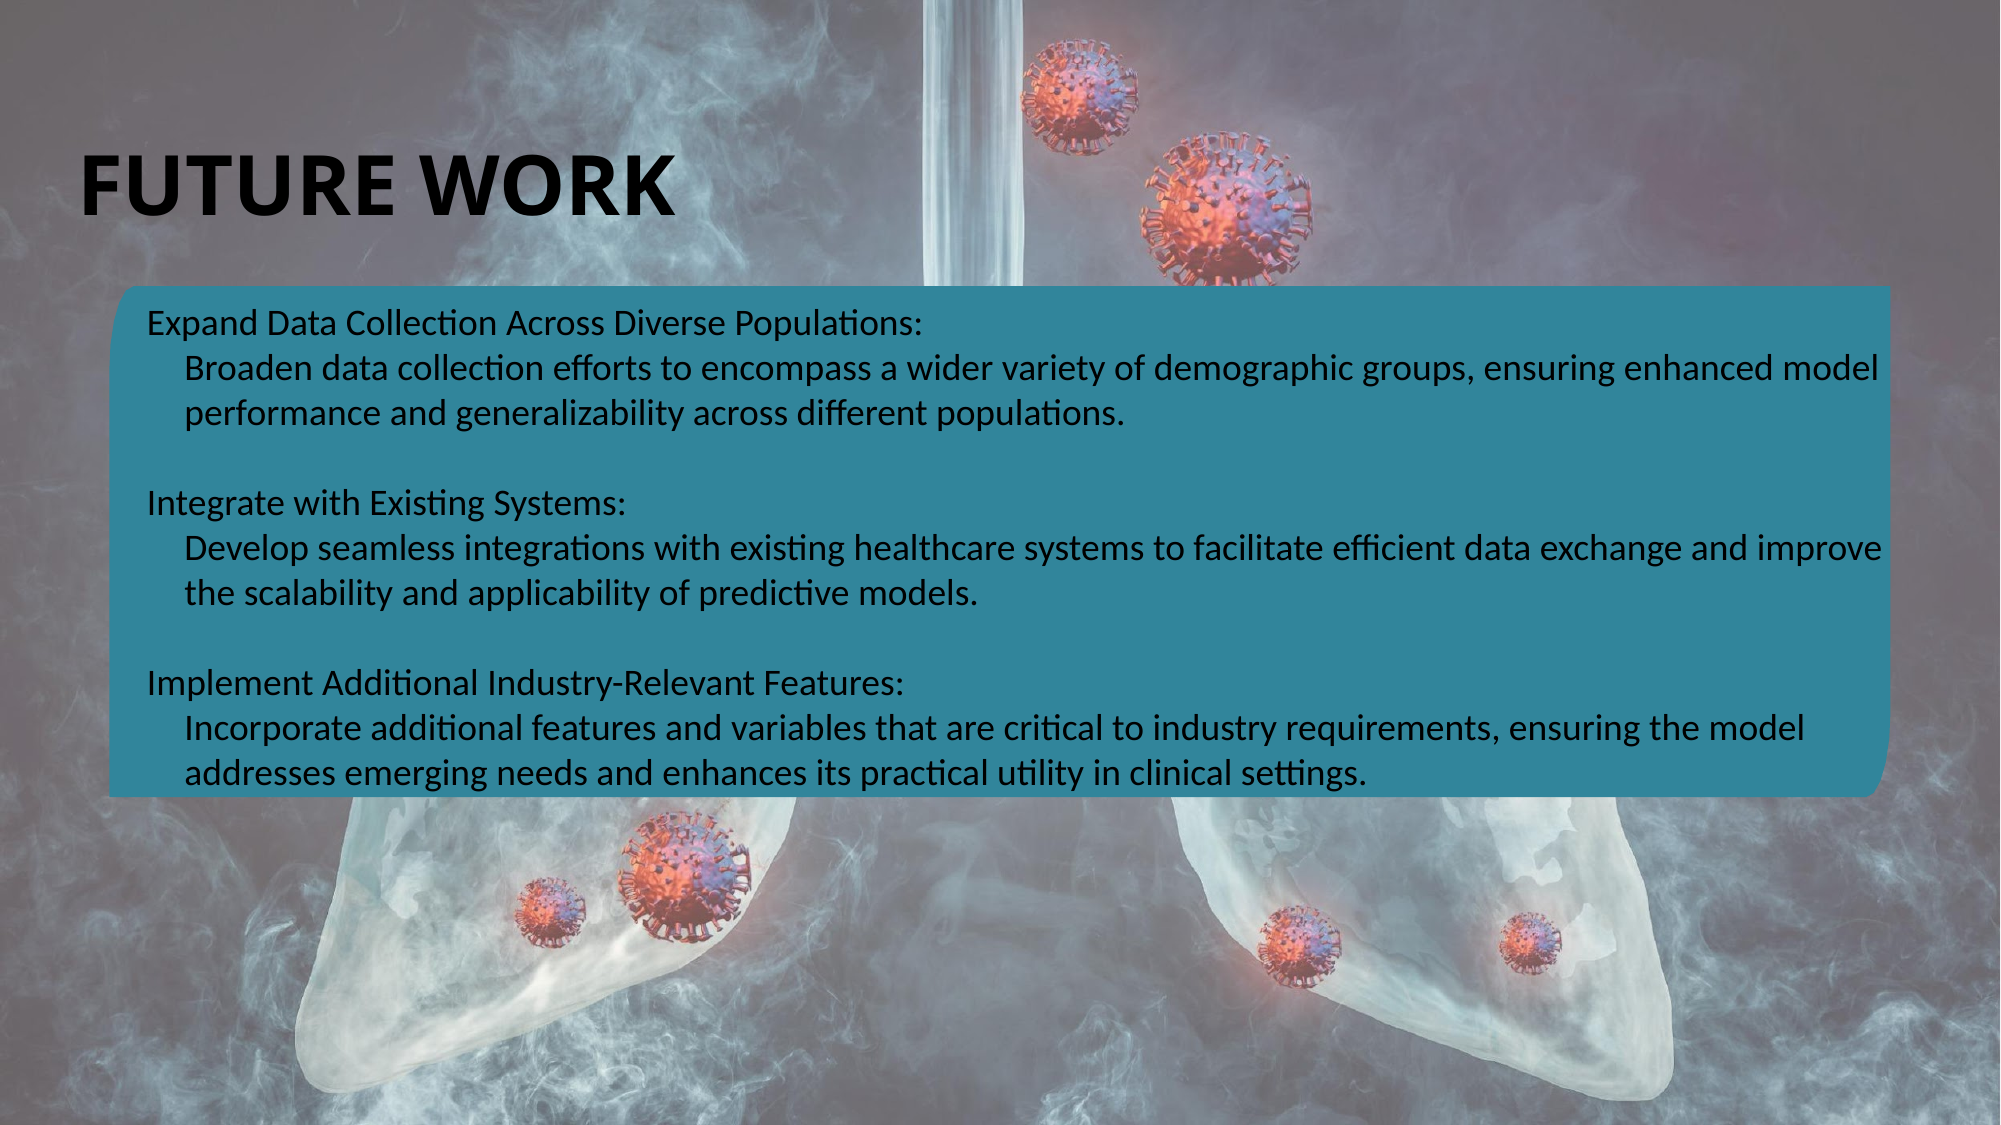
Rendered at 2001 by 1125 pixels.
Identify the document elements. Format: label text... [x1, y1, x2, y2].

picture [0, 0, 2001, 1125]
text_box [122, 286, 1891, 754]
list Expand Data Collection Across Diverse Populations: Broaden data collection efforts to encompass a wider variety of demographic groups, ensuring enhanced model performance and generalizability across different populations. Integrate with Existing Systems: Develop seamless integrations with existing healthcare systems to facilitate efficient data exchange and improve the scalability and applicability of predictive models. Implement Additional Industry-Relevant Features: Incorporate additional features and variables that are critical to industry requirements, ensuring the model addresses emerging needs and enhances its practical utility in clinical settings. [109, 297, 1887, 926]
text_box FUTURE WORK [75, 129, 1194, 232]
